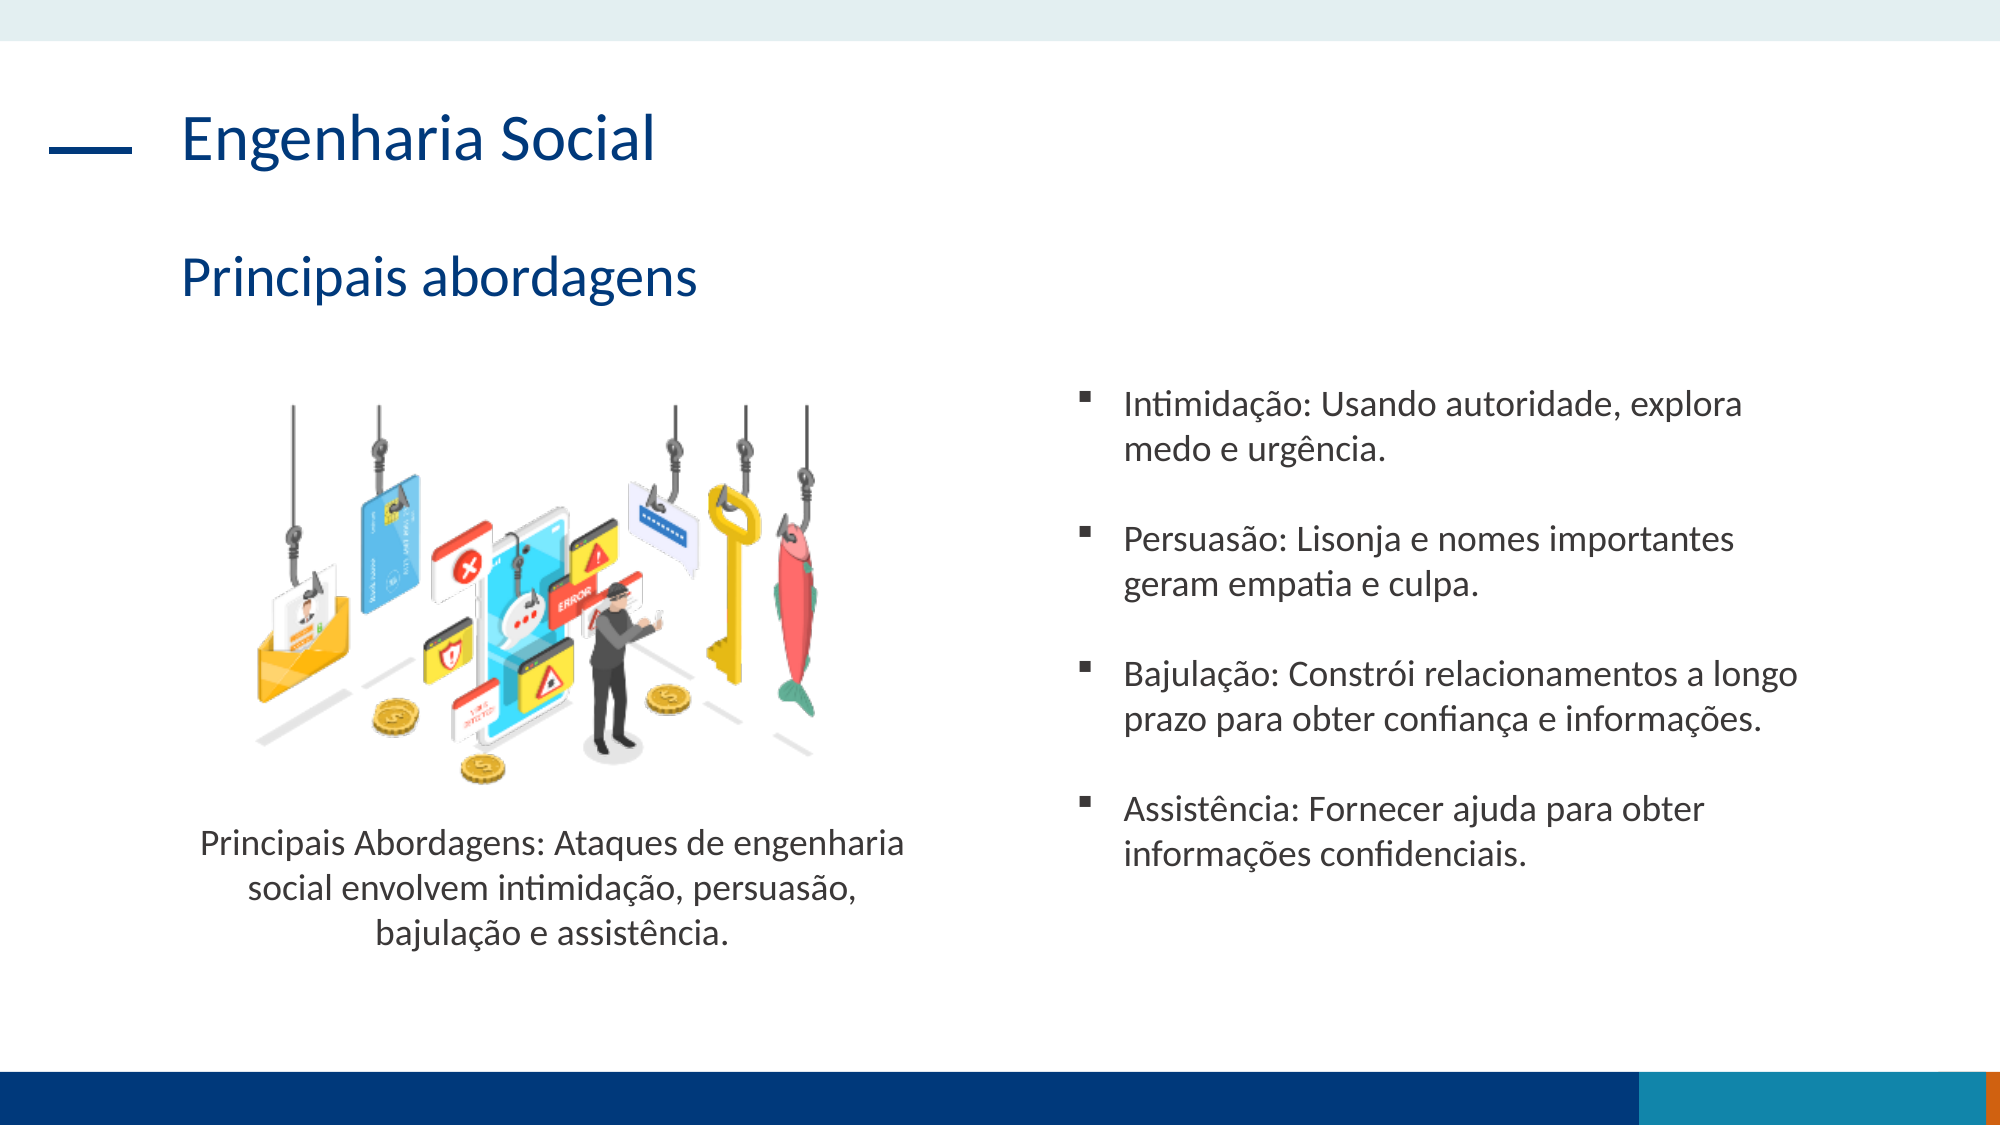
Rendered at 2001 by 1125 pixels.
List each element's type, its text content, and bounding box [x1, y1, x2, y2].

picture [254, 371, 851, 805]
text_box Principais Abordagens: Ataques de engenharia social envolvem intimidação, persuasão, bajulação e assistência. [167, 810, 939, 961]
list Engenharia Social [167, 95, 1833, 237]
text_box Intimidação: Usando autoridade, explora medo e urgência. Persuasão: Lisonja e nomes importantes geram empatia e culpa. Bajulação: Constrói relacionamentos a longo prazo para obter confiança e informações. Assistência: Fornecer ajuda para obter informações confidenciais. [1061, 371, 1833, 881]
list Principais abordagens [167, 238, 1833, 380]
